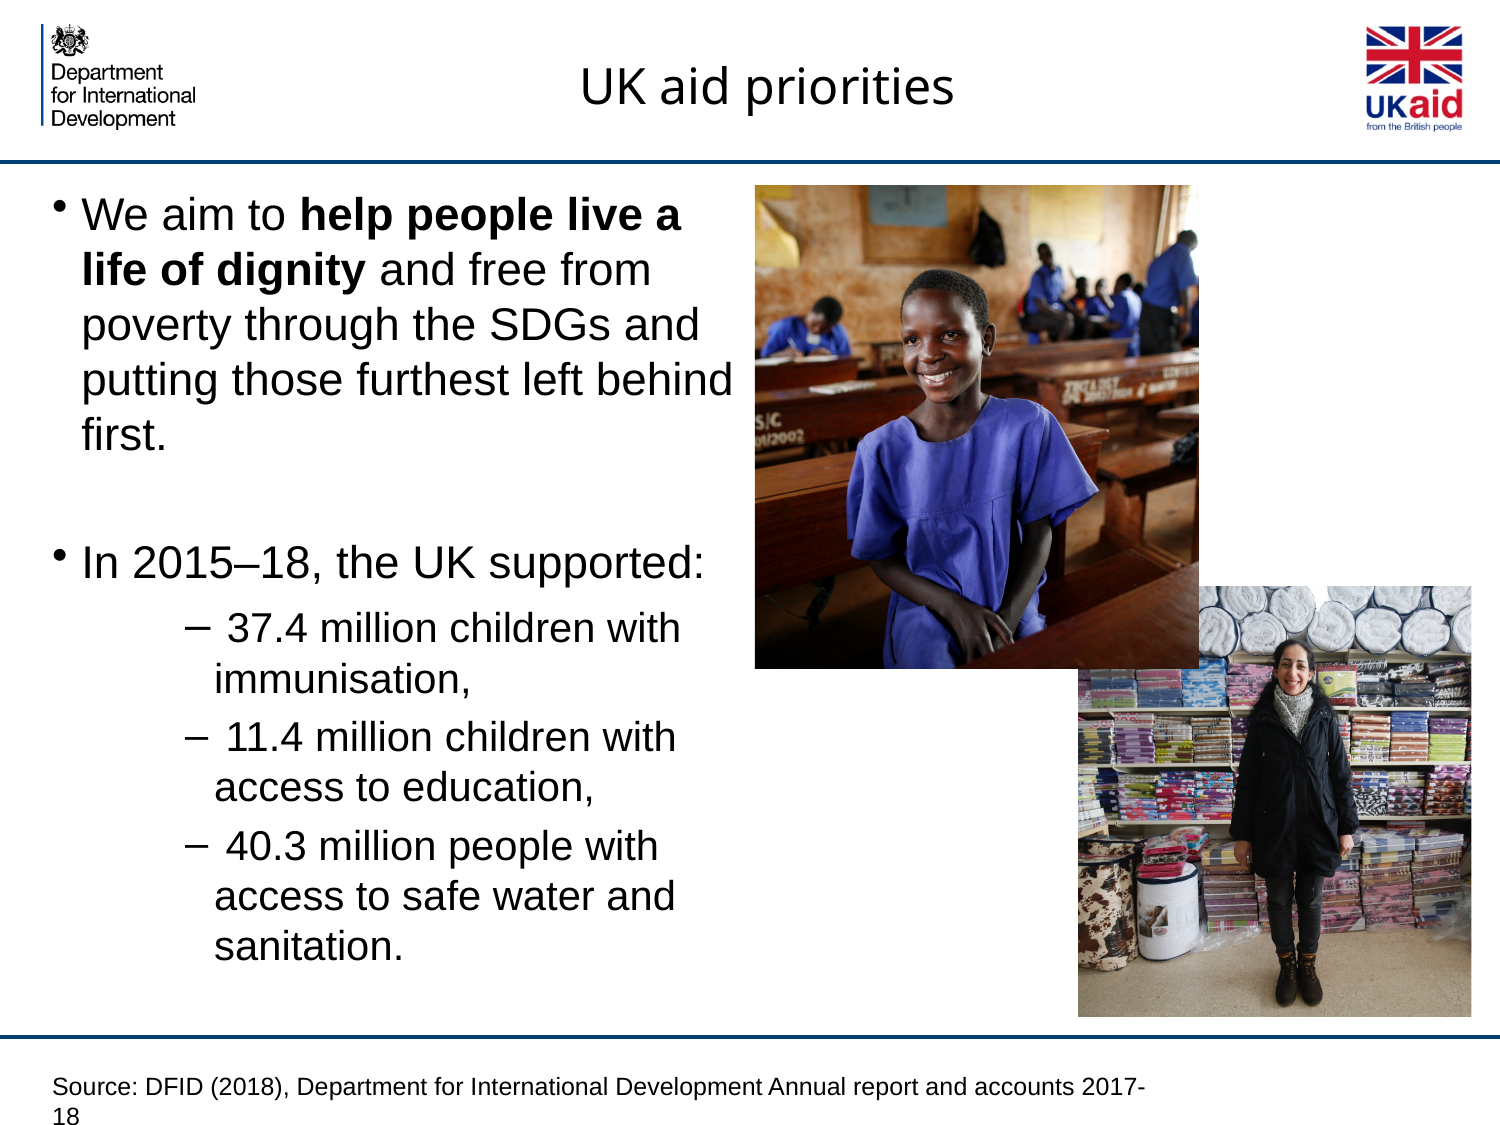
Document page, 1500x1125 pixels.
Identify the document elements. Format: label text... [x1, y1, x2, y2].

text_box Source: DFID (2018), Department for International Development Annual report and accounts 2017-18 [52, 1070, 1175, 1125]
picture [0, 0, 1500, 160]
picture [0, 164, 1500, 1035]
title UK aid priorities [206, 54, 1329, 139]
picture [41, 24, 195, 130]
picture [0, 1039, 1500, 1125]
list We aim to help people live a life of dignity and free from poverty through the SDGs and putting those furthest left behind first. In 2015–18, the UK supported: 37.4 million children with immunisation, 11.4 million children with access to education, 40.3 million people with access to safe water and sanitation. [52, 184, 750, 963]
